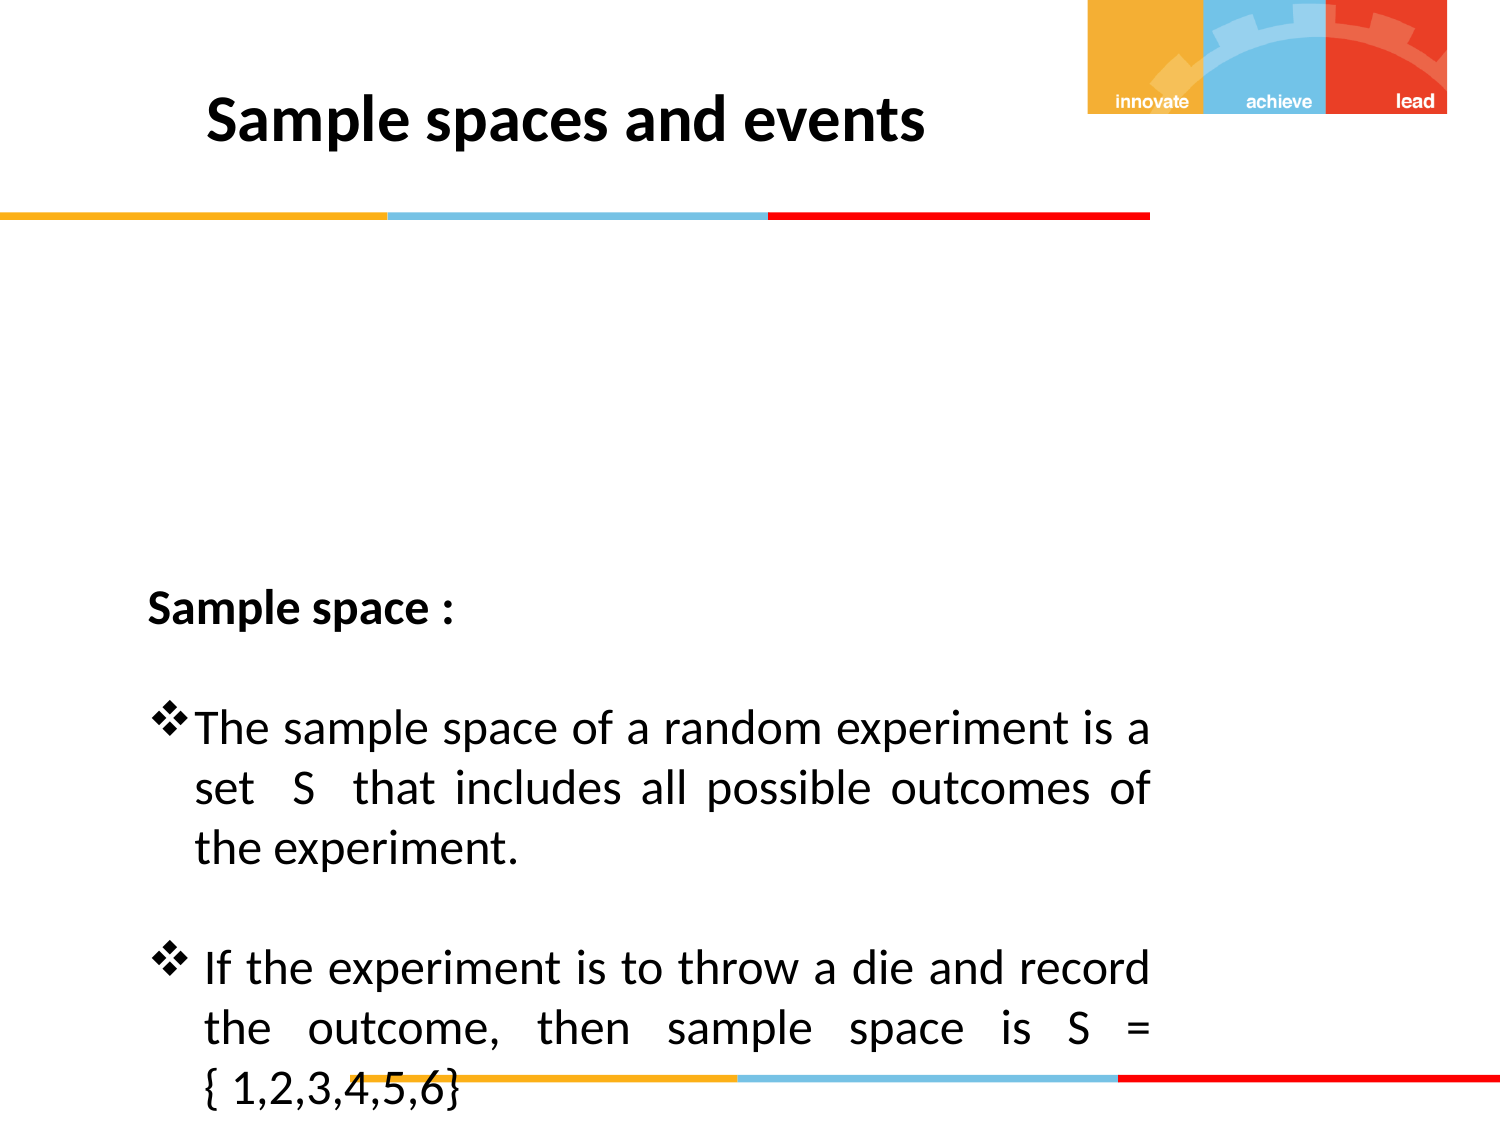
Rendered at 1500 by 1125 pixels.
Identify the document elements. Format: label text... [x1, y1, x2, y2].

title Sample spaces and events [64, 45, 1069, 185]
picture [1087, 0, 1448, 114]
list Sample space : The sample space of a random experiment is a set S that includes all possible outcomes of the experiment. If the experiment is to throw a die and record the outcome, then sample space is S = { 1,2,3,4,5,6} Event : An event is a subset of sample space of the random experiment. [147, 574, 1152, 714]
